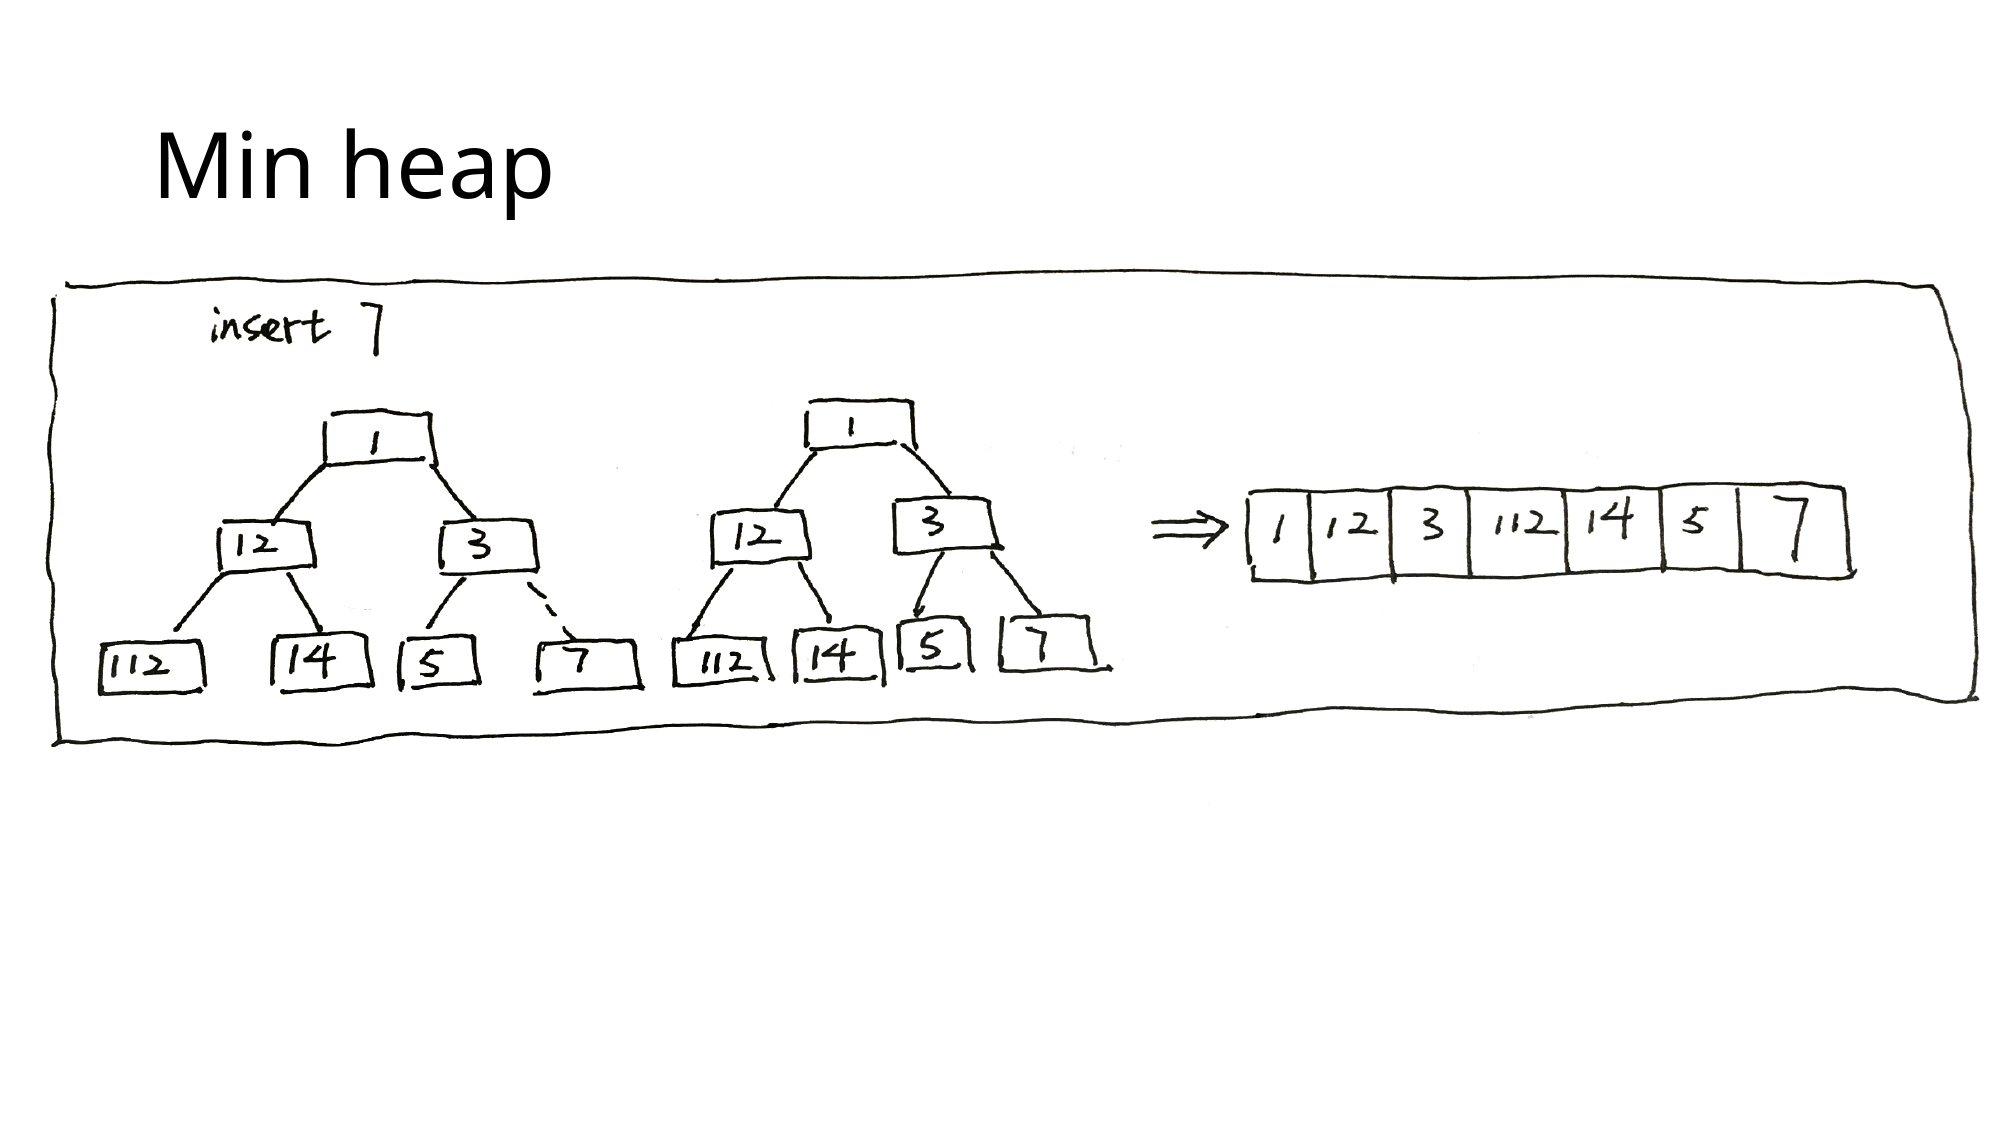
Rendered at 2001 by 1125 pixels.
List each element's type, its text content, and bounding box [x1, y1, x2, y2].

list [23, 241, 2000, 925]
title Min heap [137, 59, 1863, 241]
